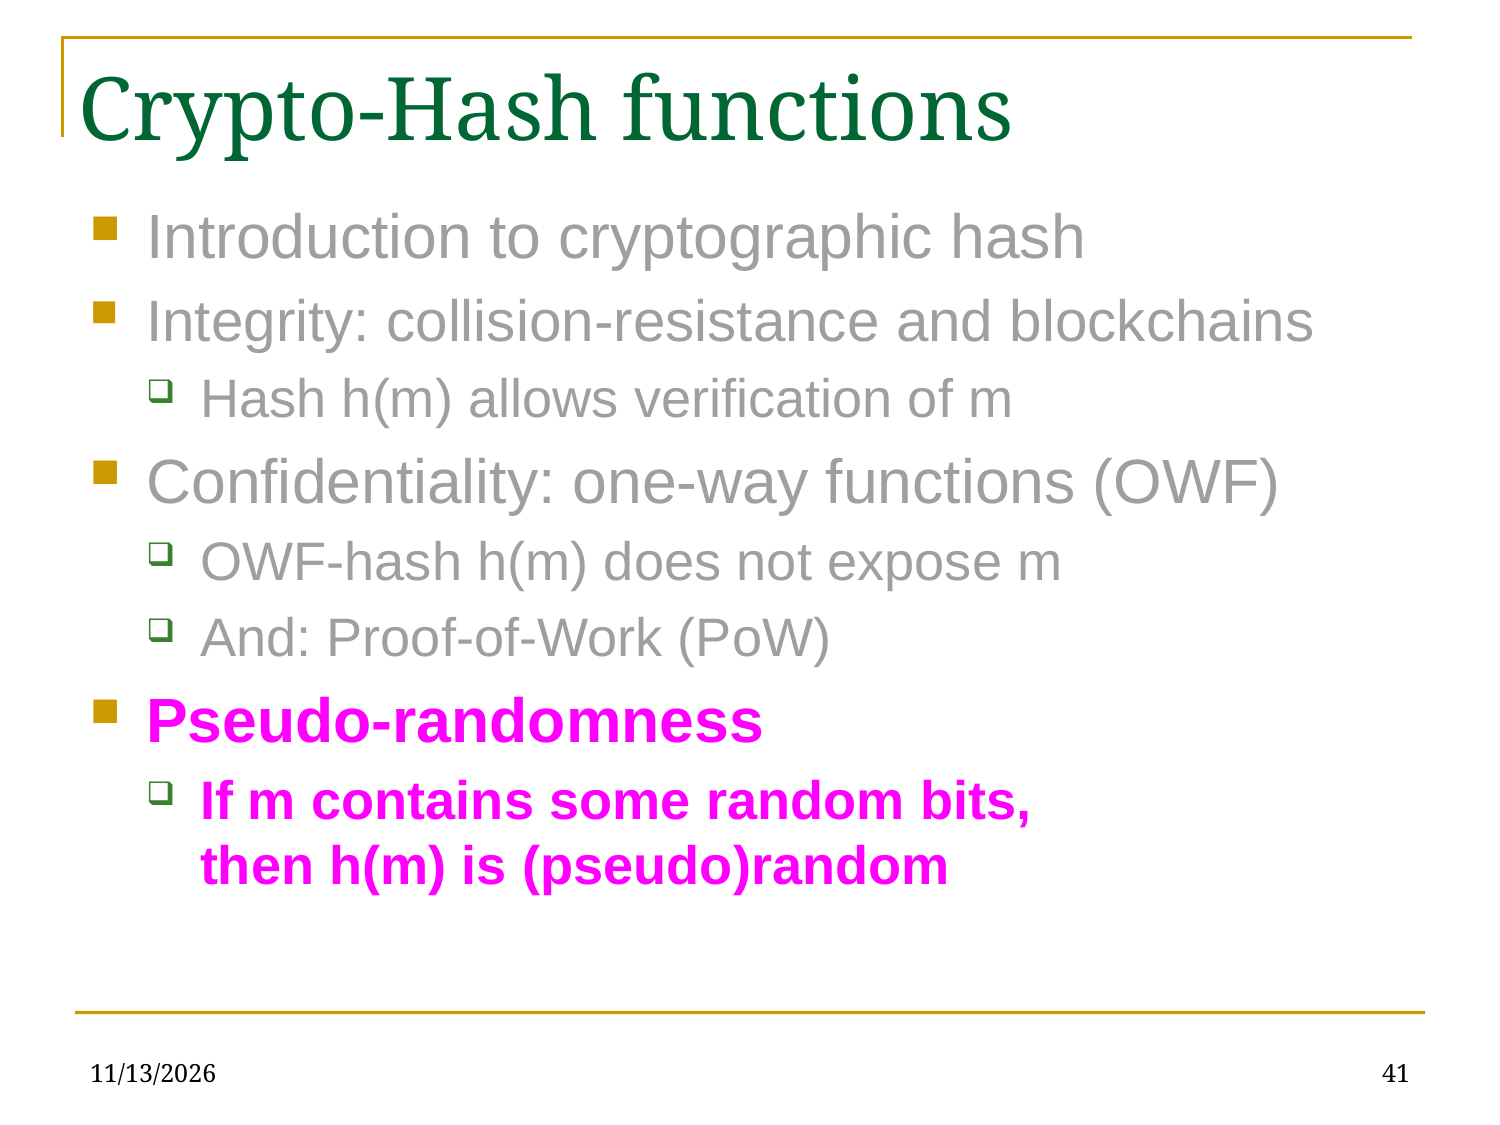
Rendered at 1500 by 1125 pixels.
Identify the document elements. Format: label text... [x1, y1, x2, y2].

slide_number 41 [1074, 1024, 1425, 1100]
list Introduction to cryptographic hash Integrity: collision-resistance and blockchains Hash h(m) allows verification of m Confidentiality: one-way functions (OWF) OWF-hash h(m) does not expose m And: Proof-of-Work (PoW) Pseudo-randomness If m contains some random bits, then h(m) is (pseudo)random [75, 188, 1465, 1006]
title Crypto-Hash functions [63, 45, 1425, 174]
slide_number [75, 1024, 425, 1100]
